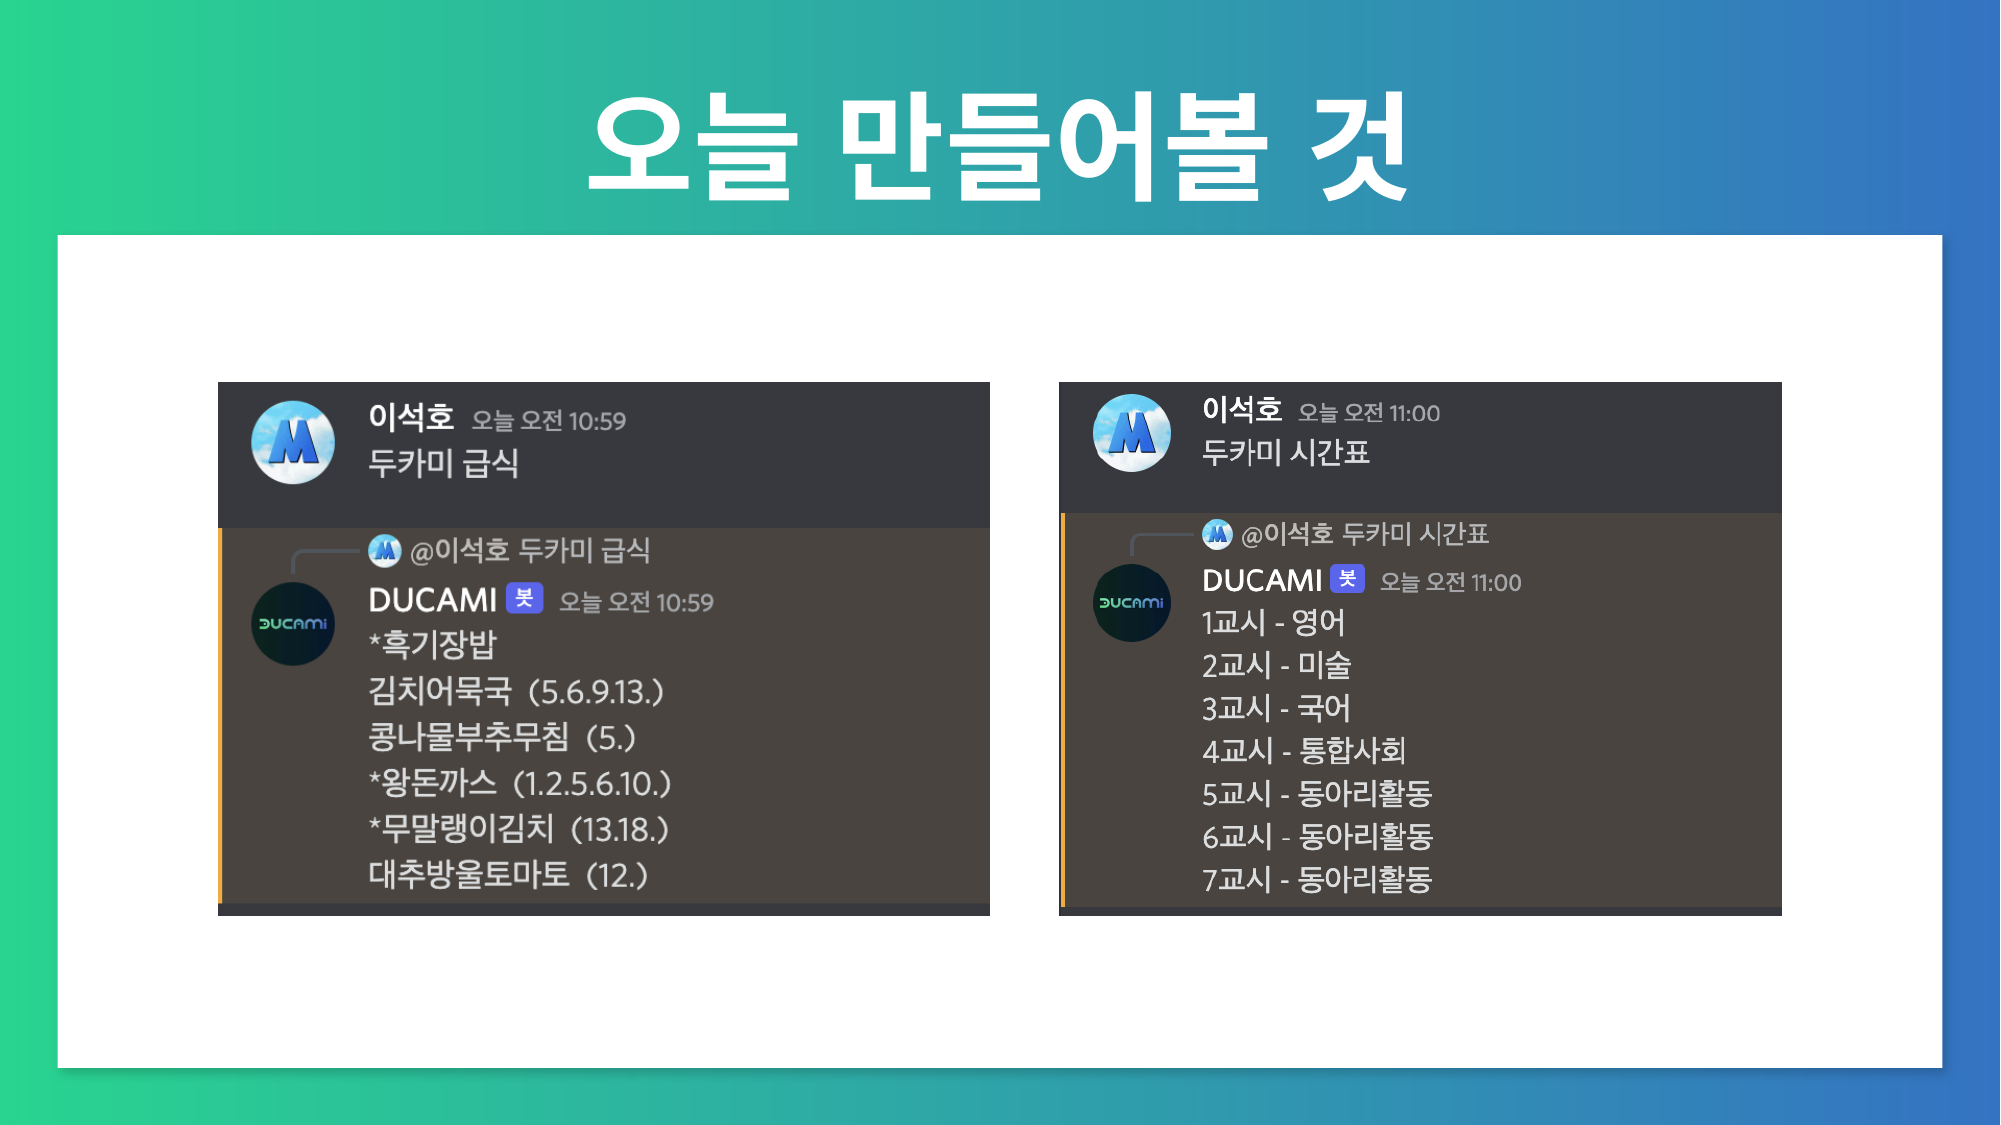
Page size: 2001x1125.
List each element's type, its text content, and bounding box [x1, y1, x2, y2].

title 오늘 만들어볼 것 [57, 63, 1943, 242]
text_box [218, 382, 1782, 916]
